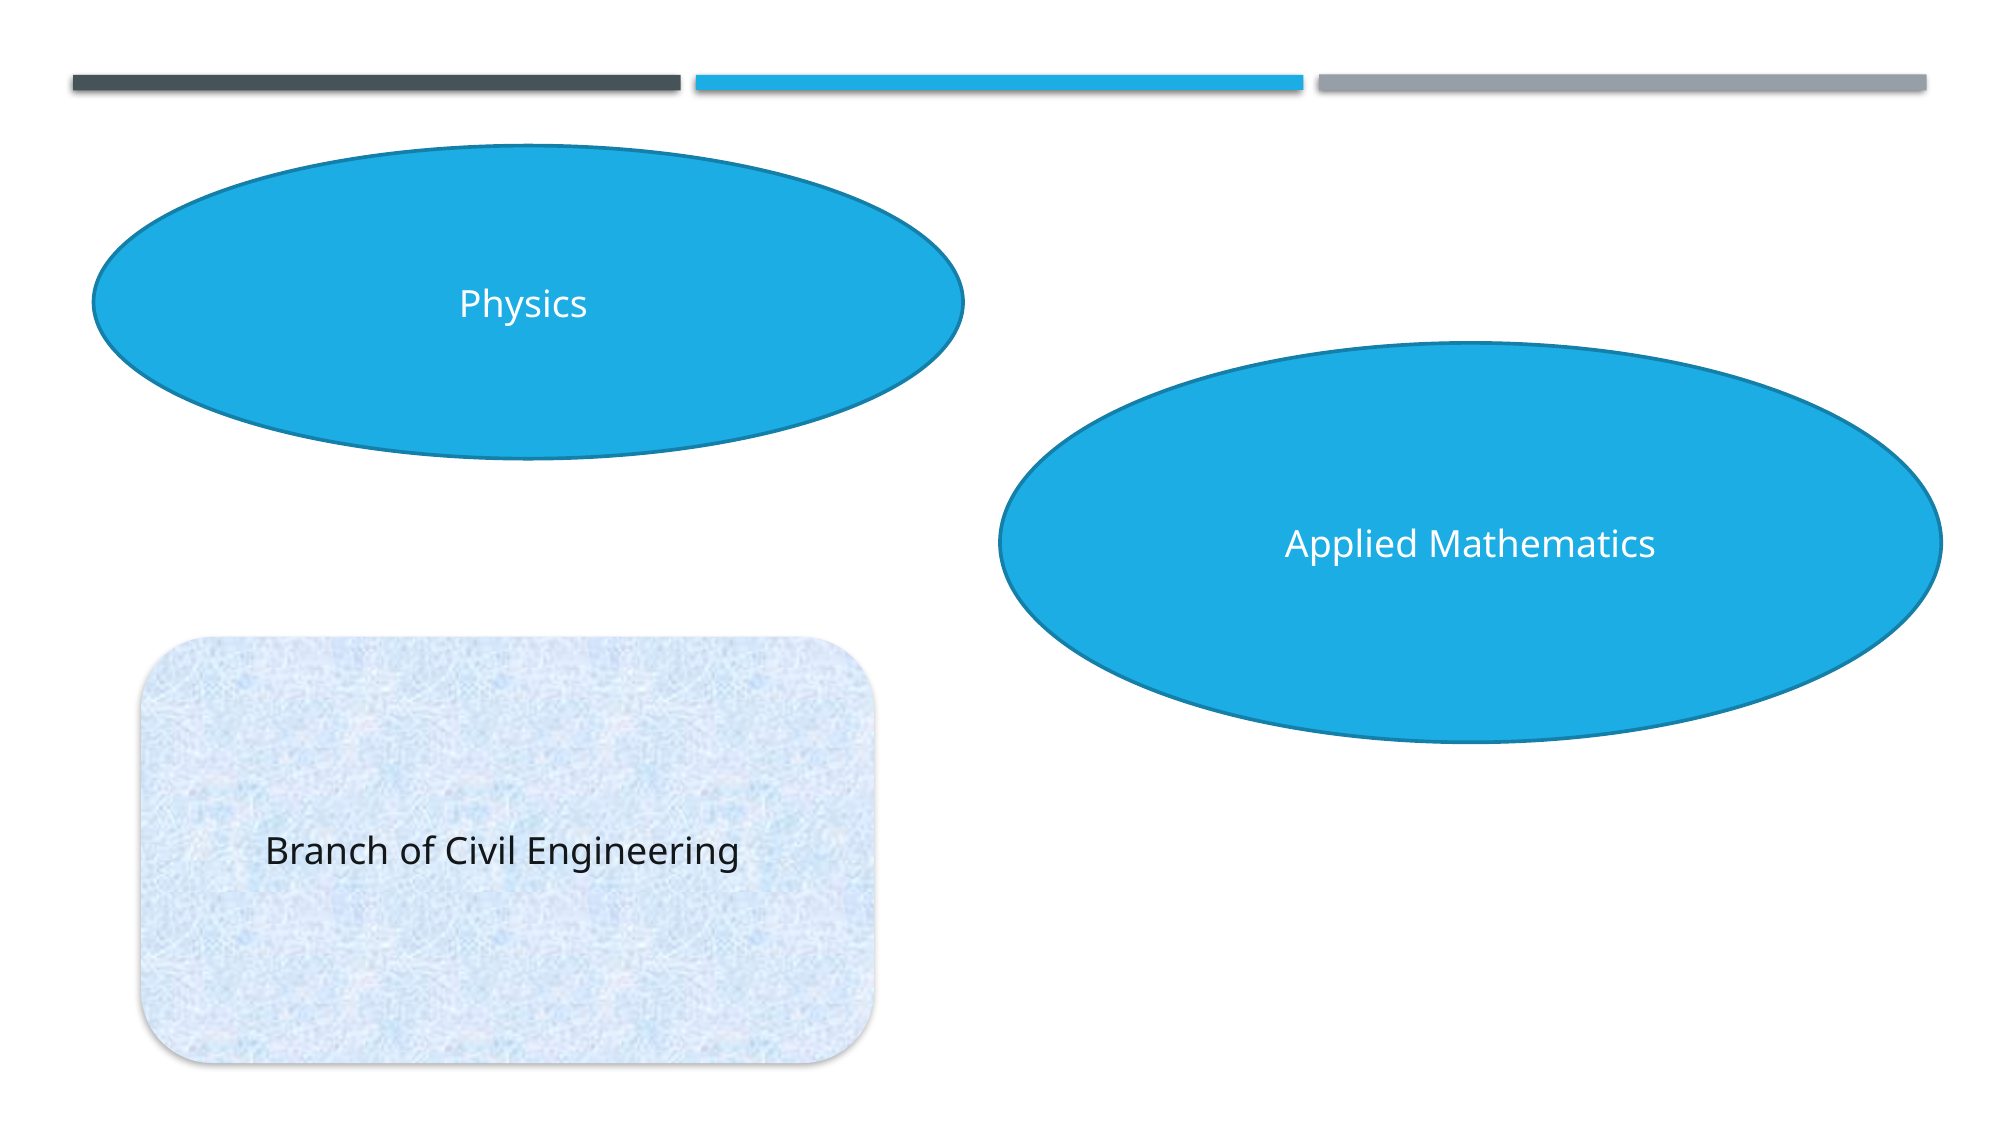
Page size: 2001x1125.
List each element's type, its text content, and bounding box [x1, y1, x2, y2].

text_box Physics [91, 143, 965, 461]
text_box Applied Mathematics [998, 341, 1944, 745]
text_box Branch of Civil Engineering [139, 635, 876, 1065]
